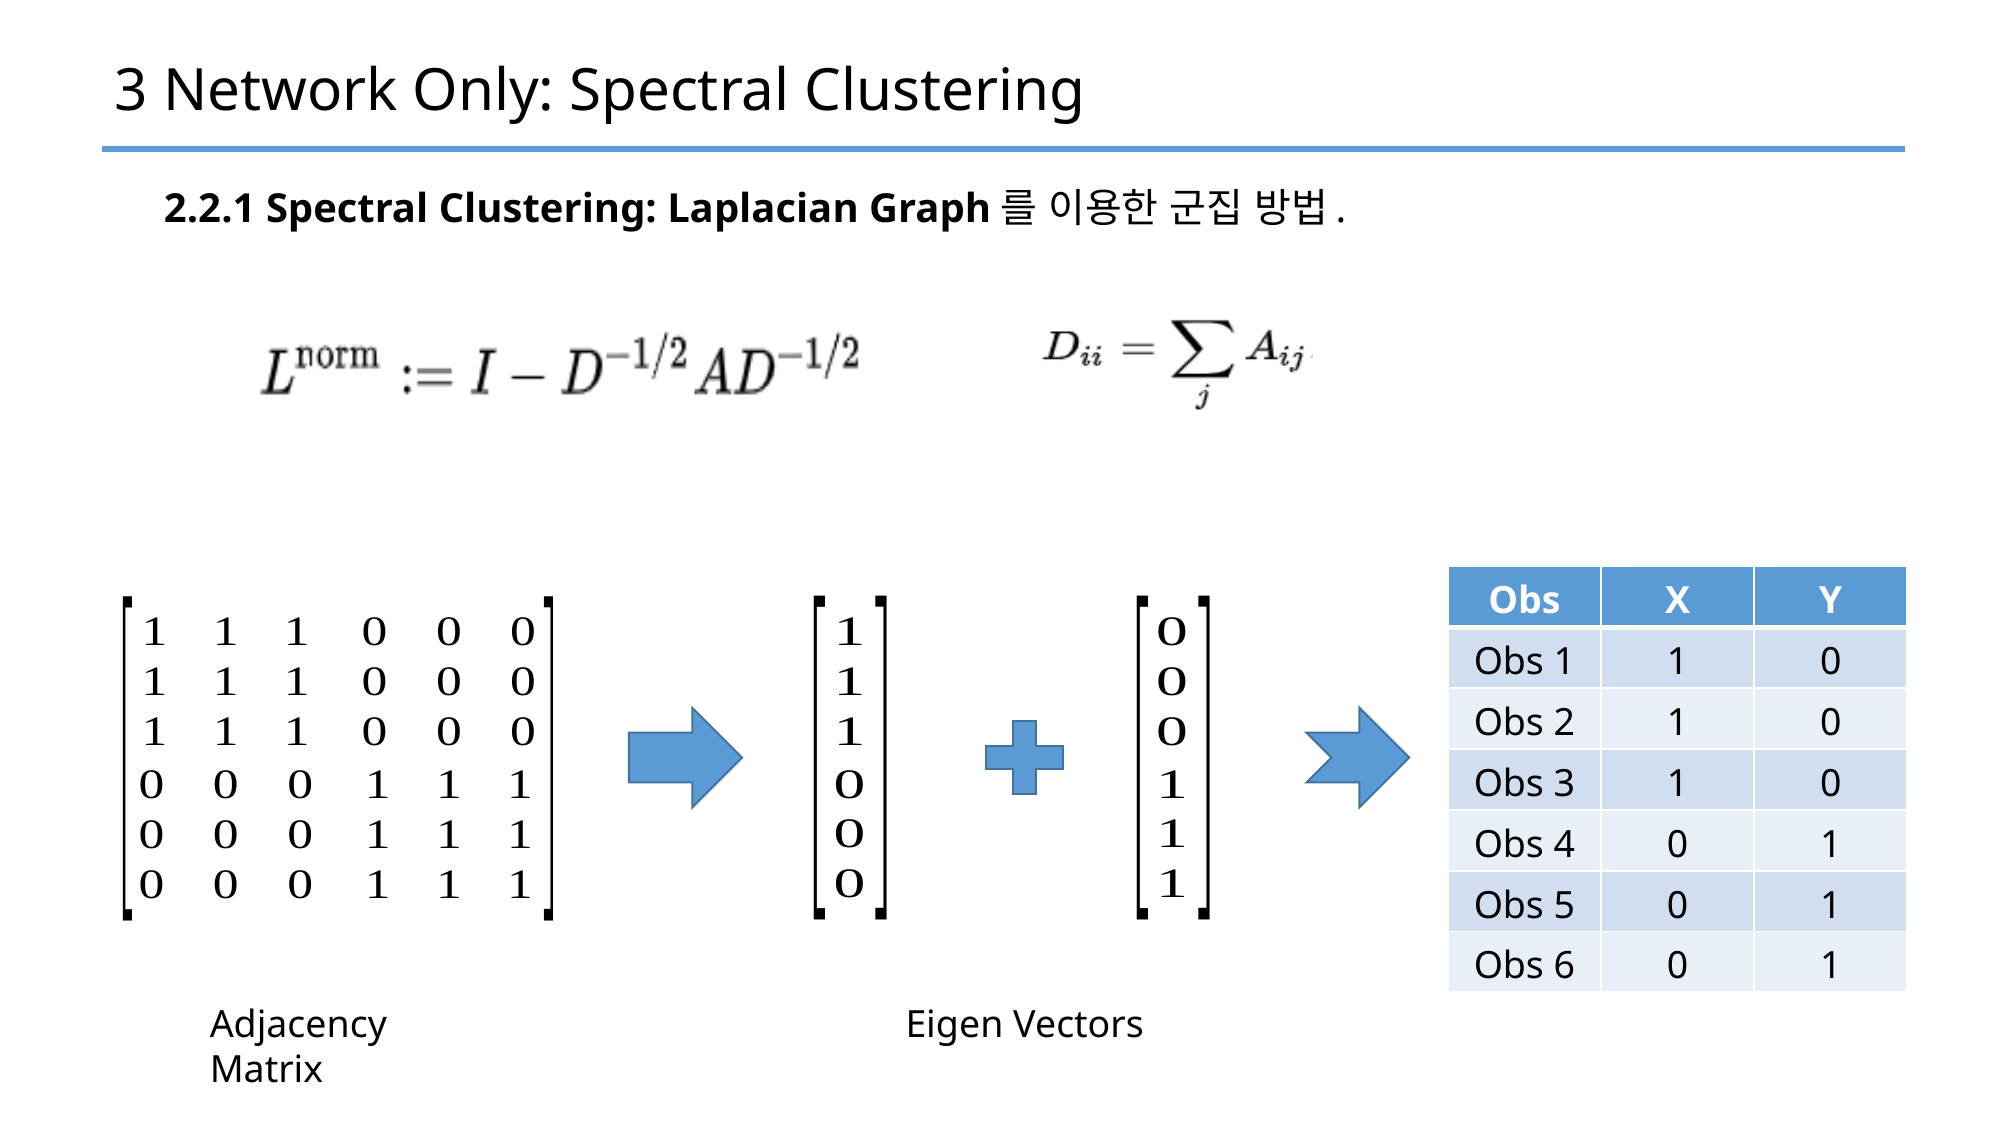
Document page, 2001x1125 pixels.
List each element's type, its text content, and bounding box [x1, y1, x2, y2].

text_box [627, 705, 744, 810]
picture [248, 315, 865, 426]
text_box [1304, 705, 1411, 810]
table_cell 1 [1755, 811, 1906, 870]
table_cell 1 [1602, 630, 1753, 687]
table_header X [1602, 567, 1753, 625]
table_cell 0 [1602, 872, 1753, 931]
table_cell Obs 1 [1449, 630, 1600, 687]
table_cell 1 [1755, 932, 1906, 991]
table_cell 0 [1755, 630, 1906, 687]
text_box Eigen Vectors [890, 992, 1190, 1053]
table_cell 0 [1755, 689, 1906, 748]
table_cell Obs 4 [1449, 811, 1600, 870]
title 3 Network Only: Spectral Clustering [99, 45, 1900, 138]
table_cell Obs 3 [1449, 750, 1600, 809]
table_cell 1 [1602, 689, 1753, 748]
table_header Y [1755, 567, 1906, 625]
table_cell 0 [1602, 811, 1753, 870]
table_cell 0 [1755, 750, 1906, 809]
table_cell 1 [1602, 750, 1753, 809]
table_cell Obs 2 [1449, 689, 1600, 748]
picture [1022, 301, 1313, 426]
text_box Adjacency Matrix [195, 992, 524, 1098]
table_cell 0 [1602, 932, 1753, 991]
table_cell Obs 6 [1449, 932, 1600, 991]
list 2.2.1 Spectral Clustering: Laplacian Graph를 이용한 군집 방법. [148, 180, 1690, 463]
table_cell Obs 5 [1449, 872, 1600, 931]
text_box [985, 720, 1064, 795]
table_cell 1 [1755, 872, 1906, 931]
table_header Obs [1449, 567, 1600, 625]
